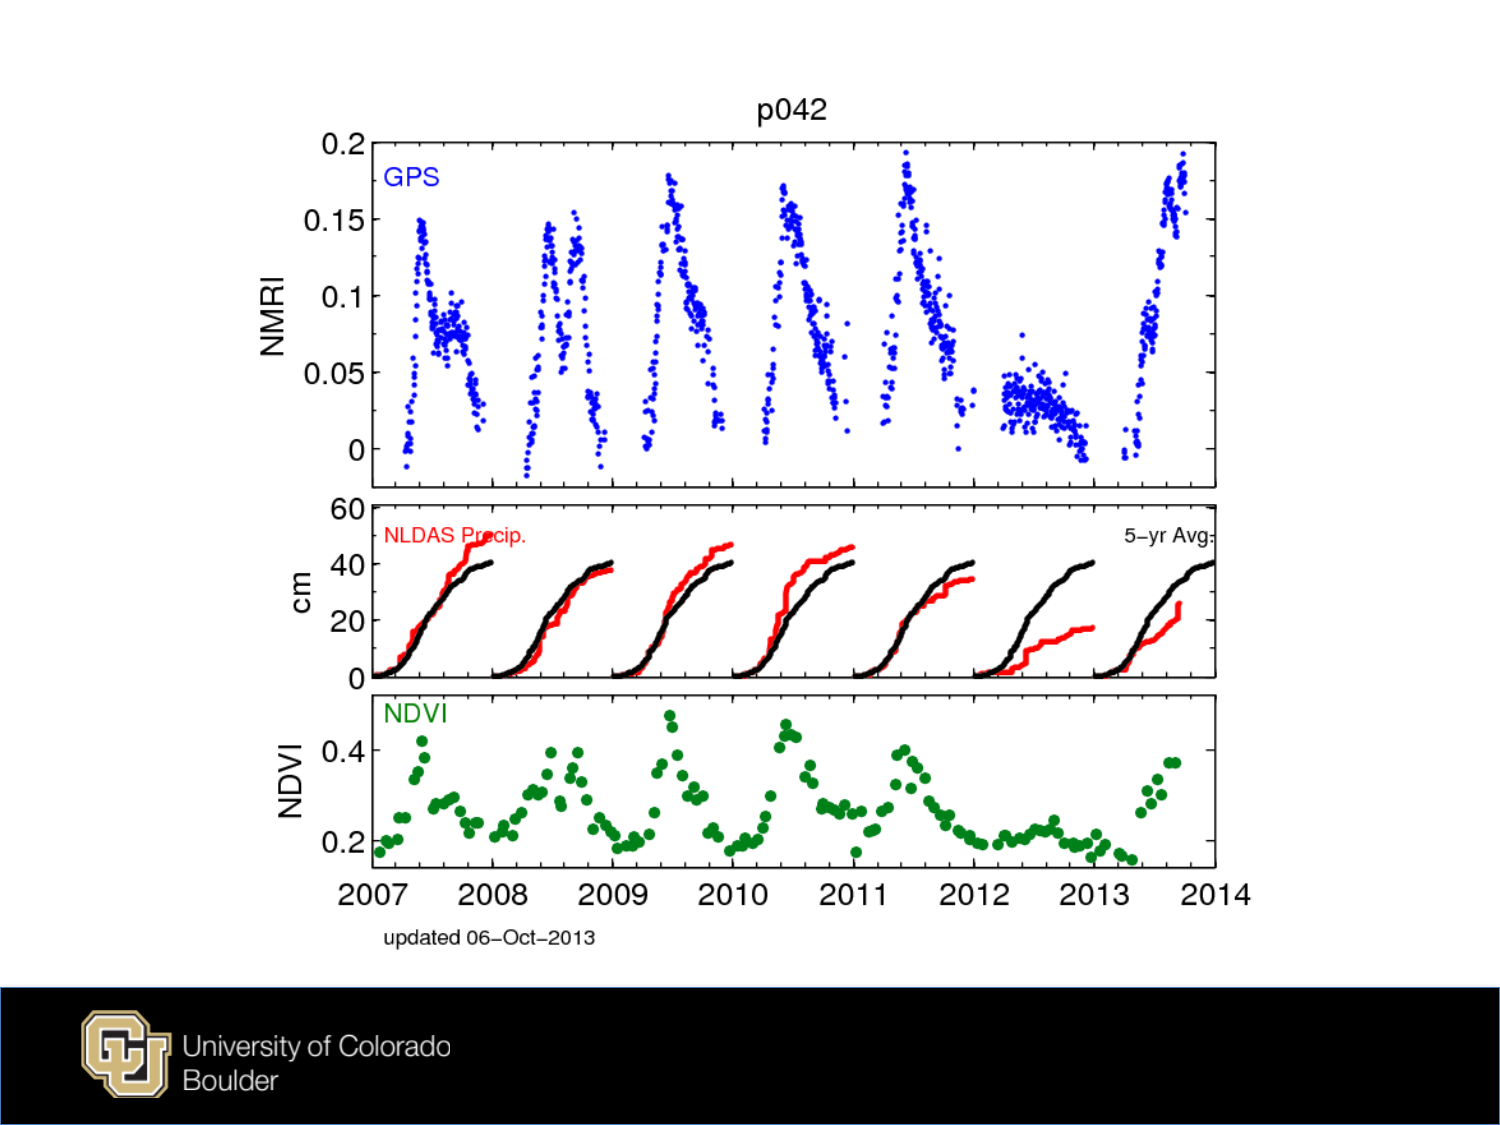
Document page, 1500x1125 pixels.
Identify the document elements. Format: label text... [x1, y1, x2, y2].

picture [249, 74, 1263, 956]
text_box Many network operators provide the average of these values each day. Opportunity for easy remote sensing. [137, 981, 1457, 1084]
